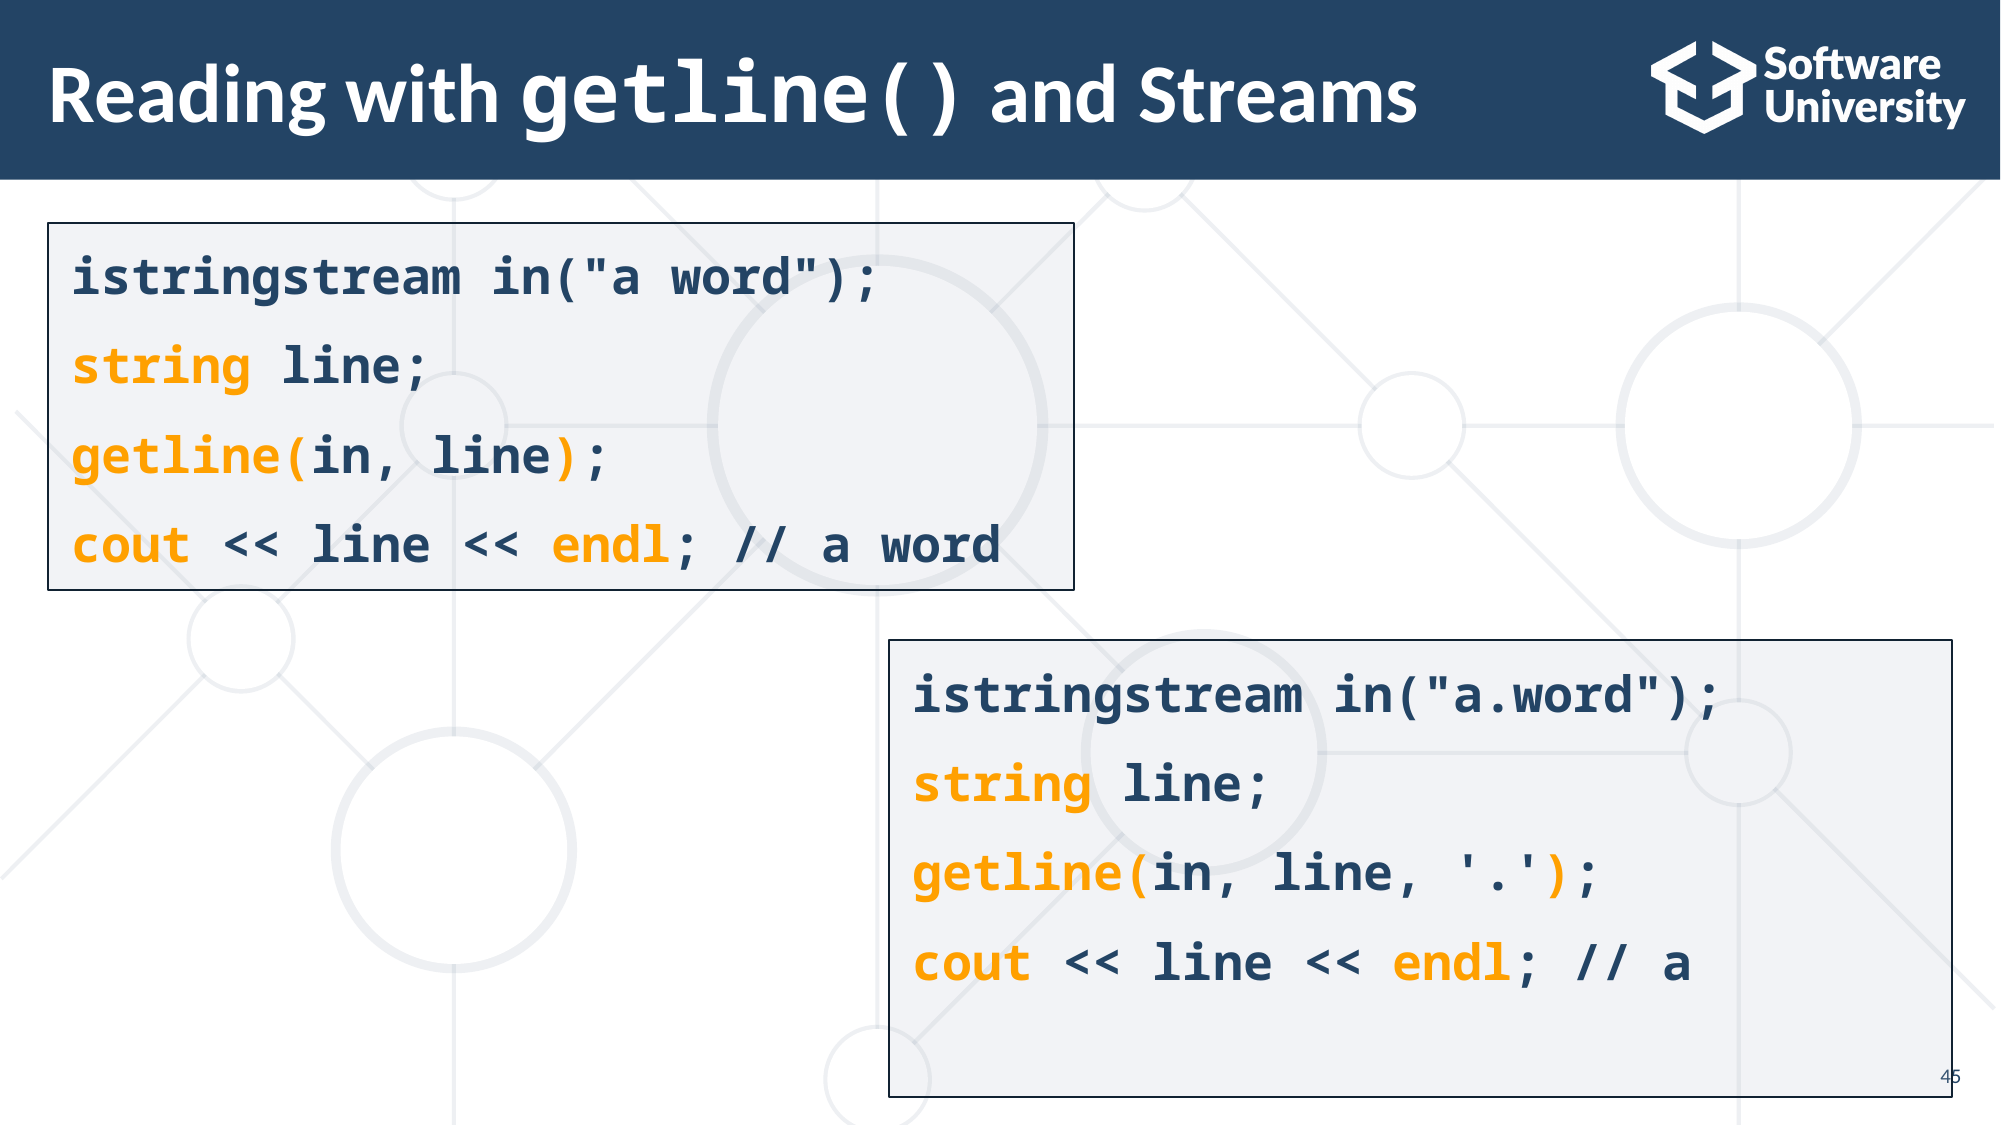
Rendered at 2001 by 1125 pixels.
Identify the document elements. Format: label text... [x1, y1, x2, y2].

text_box istringstream in("a.word"); string line; getline(in, line, '.'); cout << line << endl; // a [889, 640, 1953, 1097]
text_box istringstream in("a word"); string line; getline(in, line); cout << line << endl; // a word [47, 222, 1074, 591]
slide_number 45 [1896, 1049, 1968, 1101]
picture [1651, 41, 1966, 134]
title Reading with getline() and Streams [31, 16, 1625, 162]
